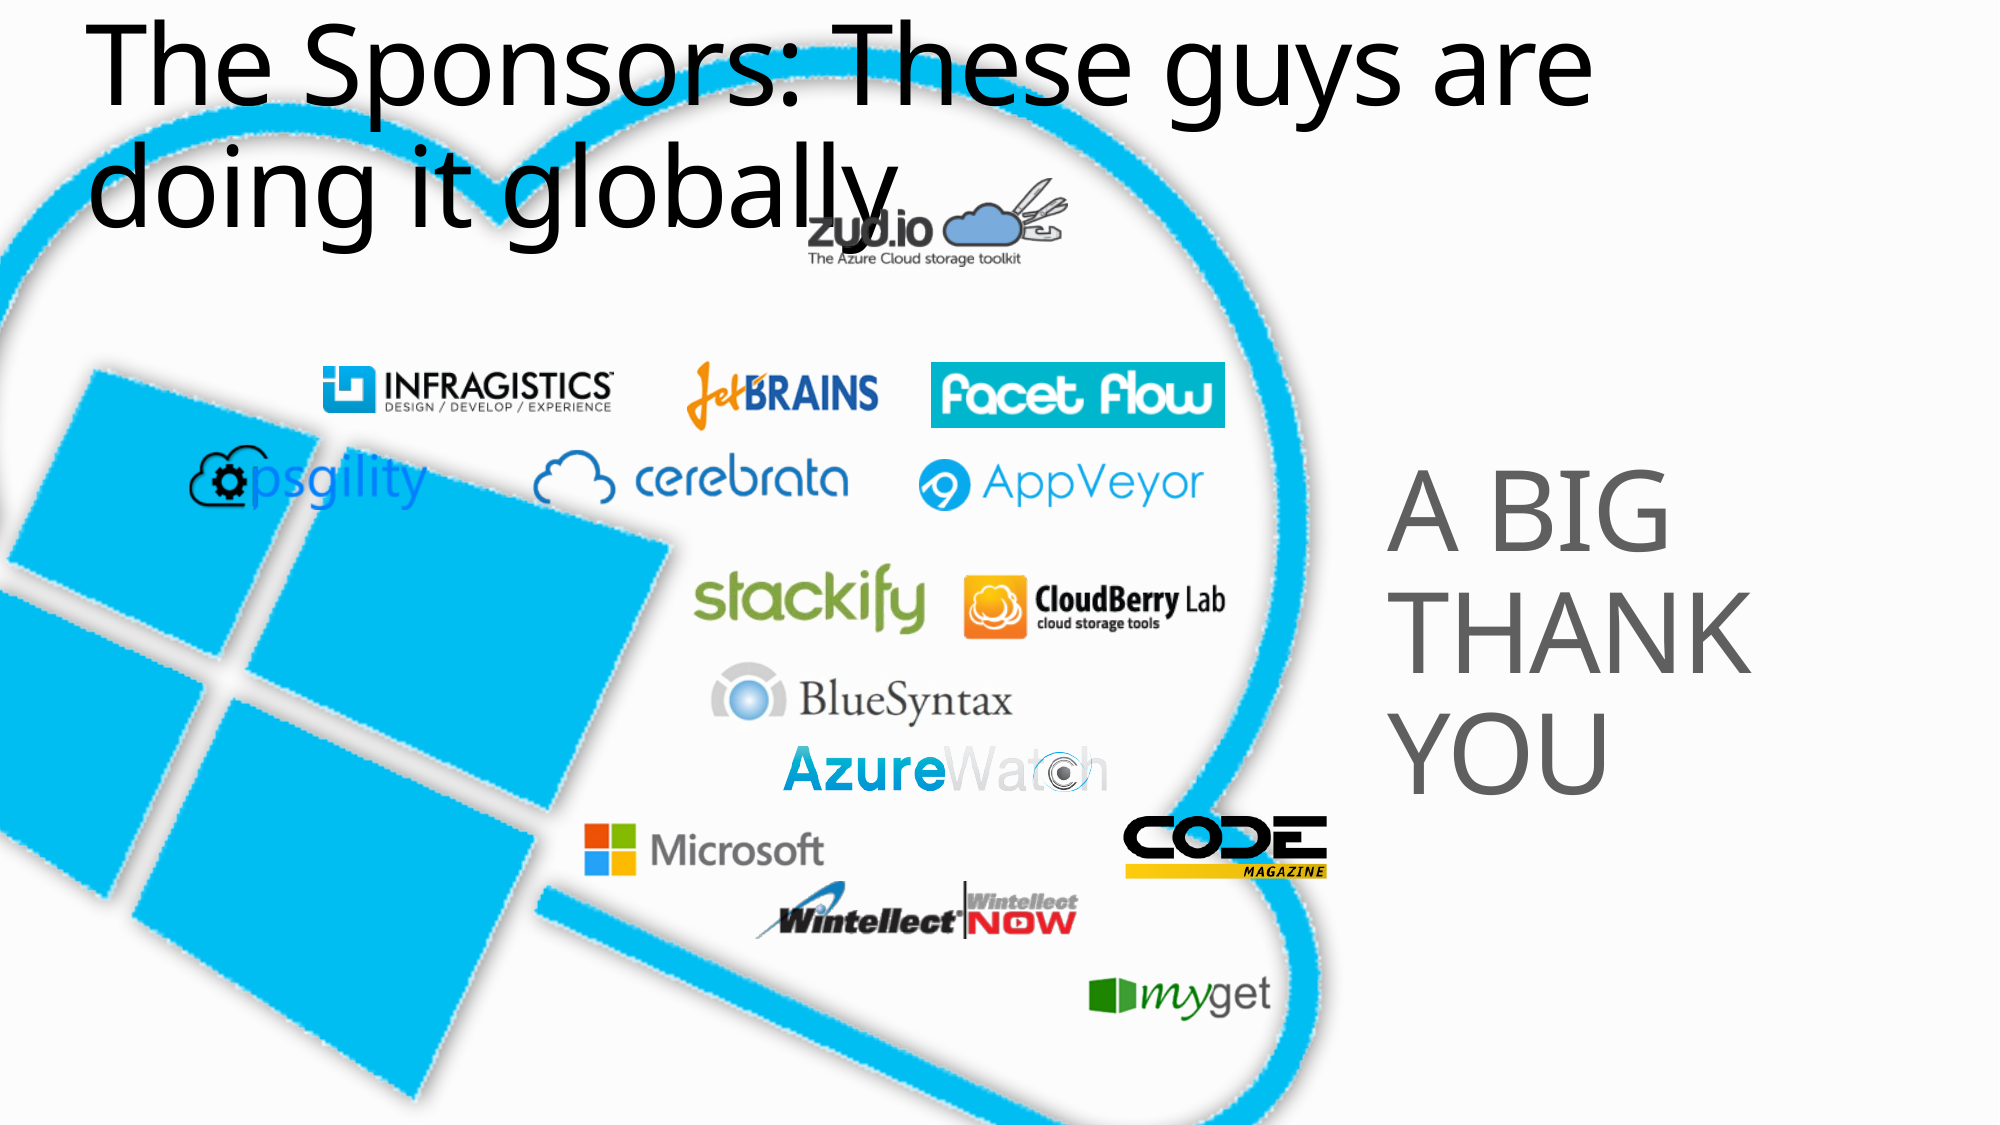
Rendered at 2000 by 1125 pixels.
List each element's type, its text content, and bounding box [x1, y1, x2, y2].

text_box A BIG THANK YOU [1457, 454, 1962, 819]
picture [0, 0, 1676, 1125]
title The Sponsors: These guys are doing it globally [1457, 8, 1914, 254]
picture [416, 145, 425, 155]
